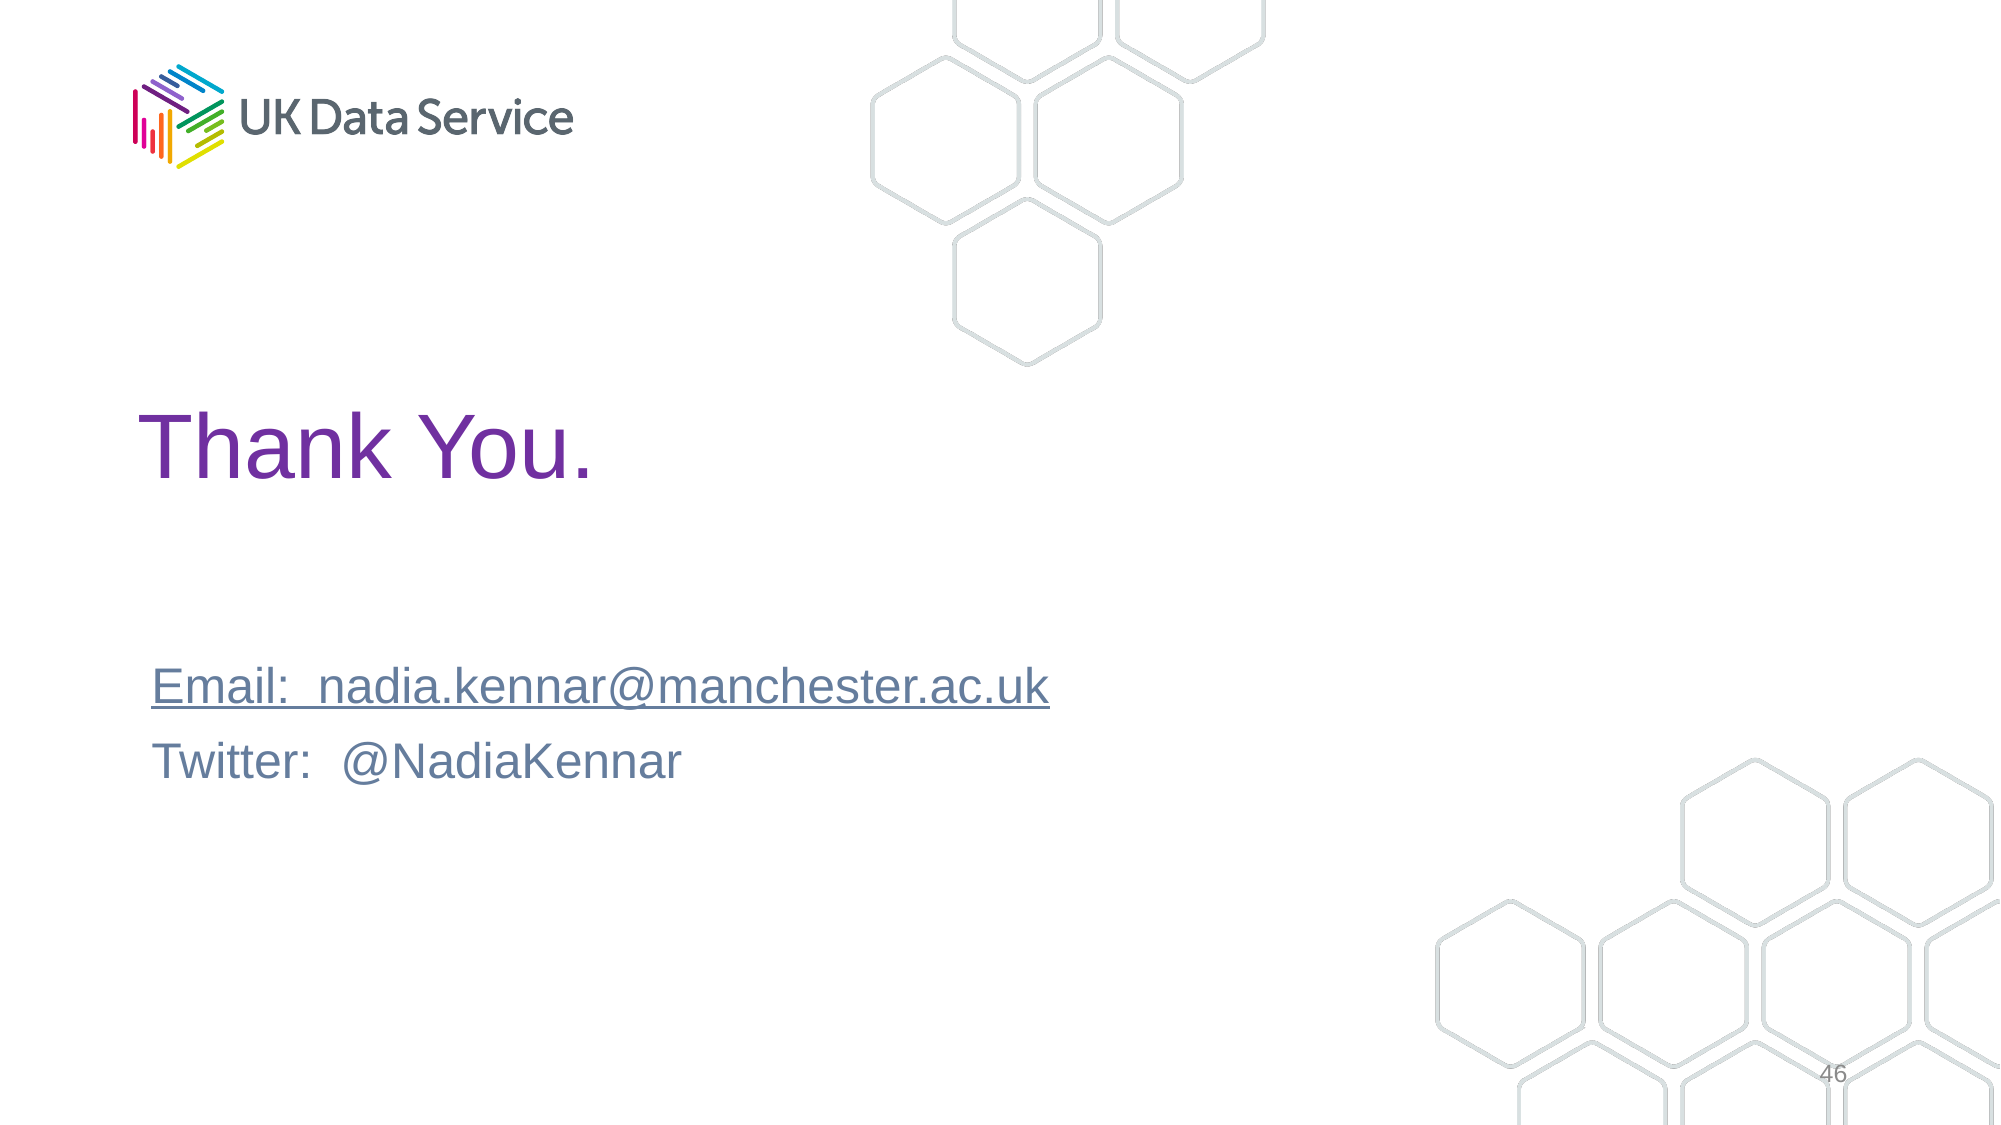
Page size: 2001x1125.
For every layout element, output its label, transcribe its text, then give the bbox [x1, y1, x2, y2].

title Thank You. [122, 331, 987, 506]
slide_number 46 [1412, 1042, 1863, 1103]
list Email: nadia.kennar@manchester.ac.uk Twitter: @NadiaKennar [136, 652, 1251, 899]
picture [98, 29, 608, 204]
picture [728, 0, 2000, 1125]
